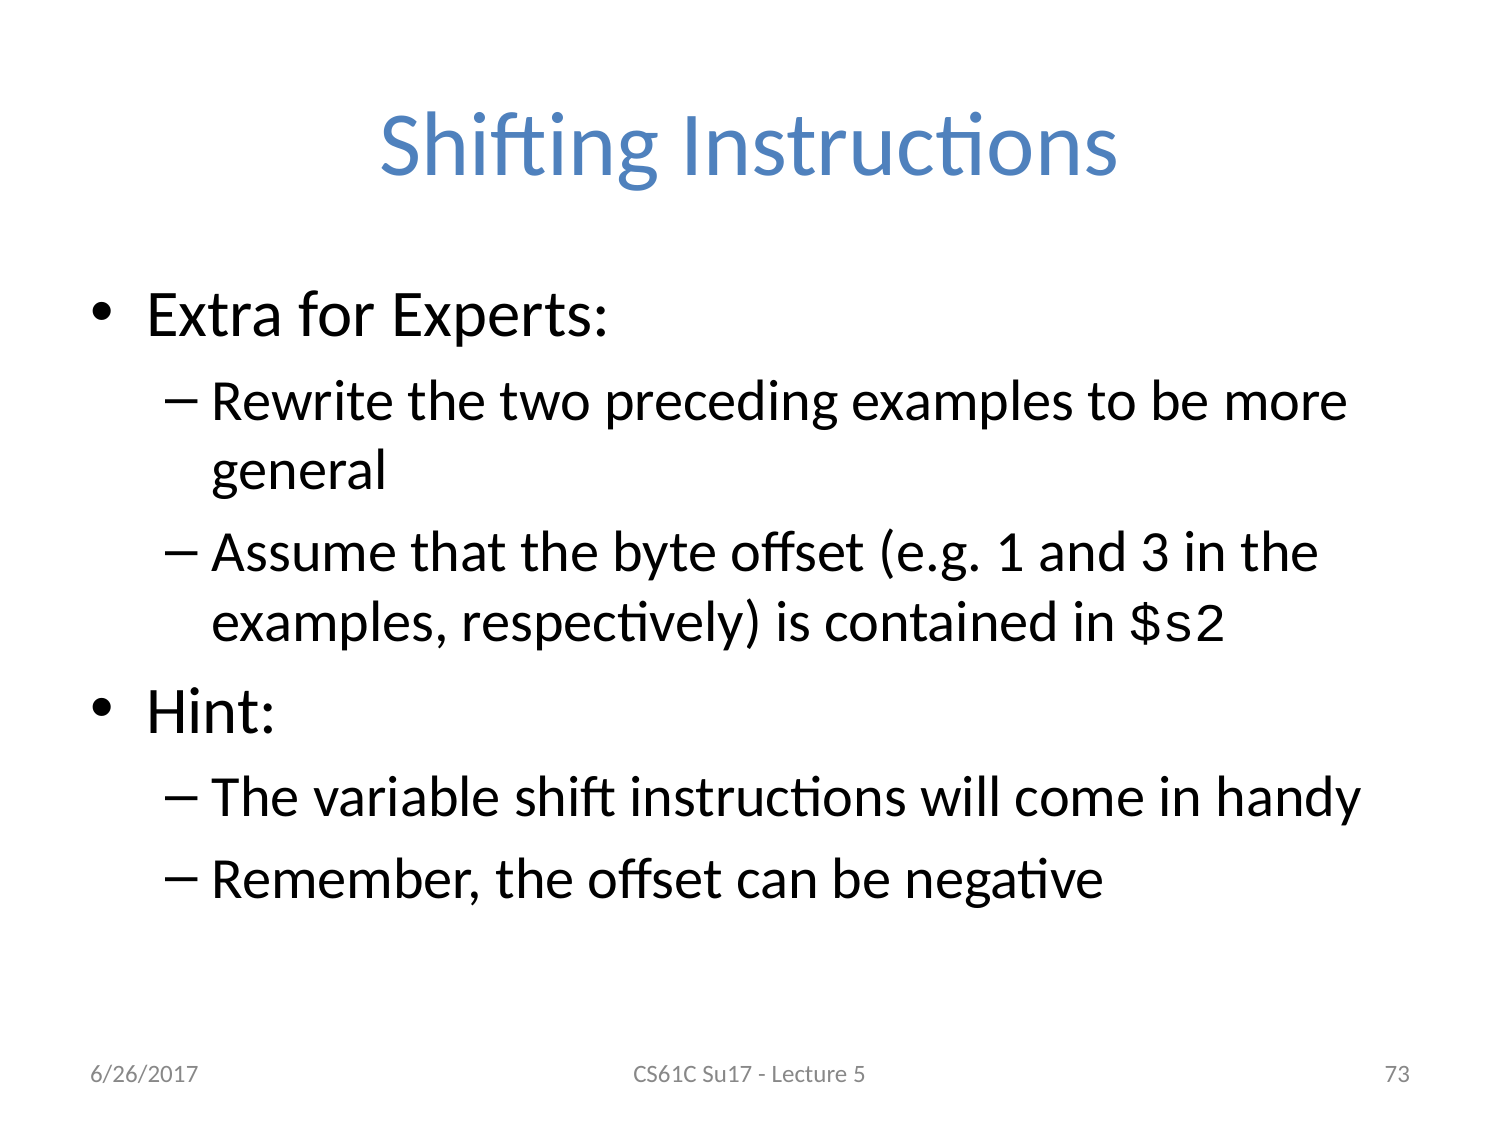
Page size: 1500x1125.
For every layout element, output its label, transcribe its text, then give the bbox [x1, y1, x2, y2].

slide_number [75, 1042, 425, 1103]
slide_number ‹#› [1074, 1042, 1425, 1103]
title Shifting Instructions [75, 45, 1425, 233]
list Extra for Experts: Rewrite the two preceding examples to be more general Assume that the byte offset (e.g. 1 and 3 in the examples, respectively) is contained in $s2 Hint: The variable shift instructions will come in handy Remember, the offset can be negative [75, 262, 1425, 1058]
footer CS61C Su17 - Lecture 5 [512, 1042, 988, 1103]
